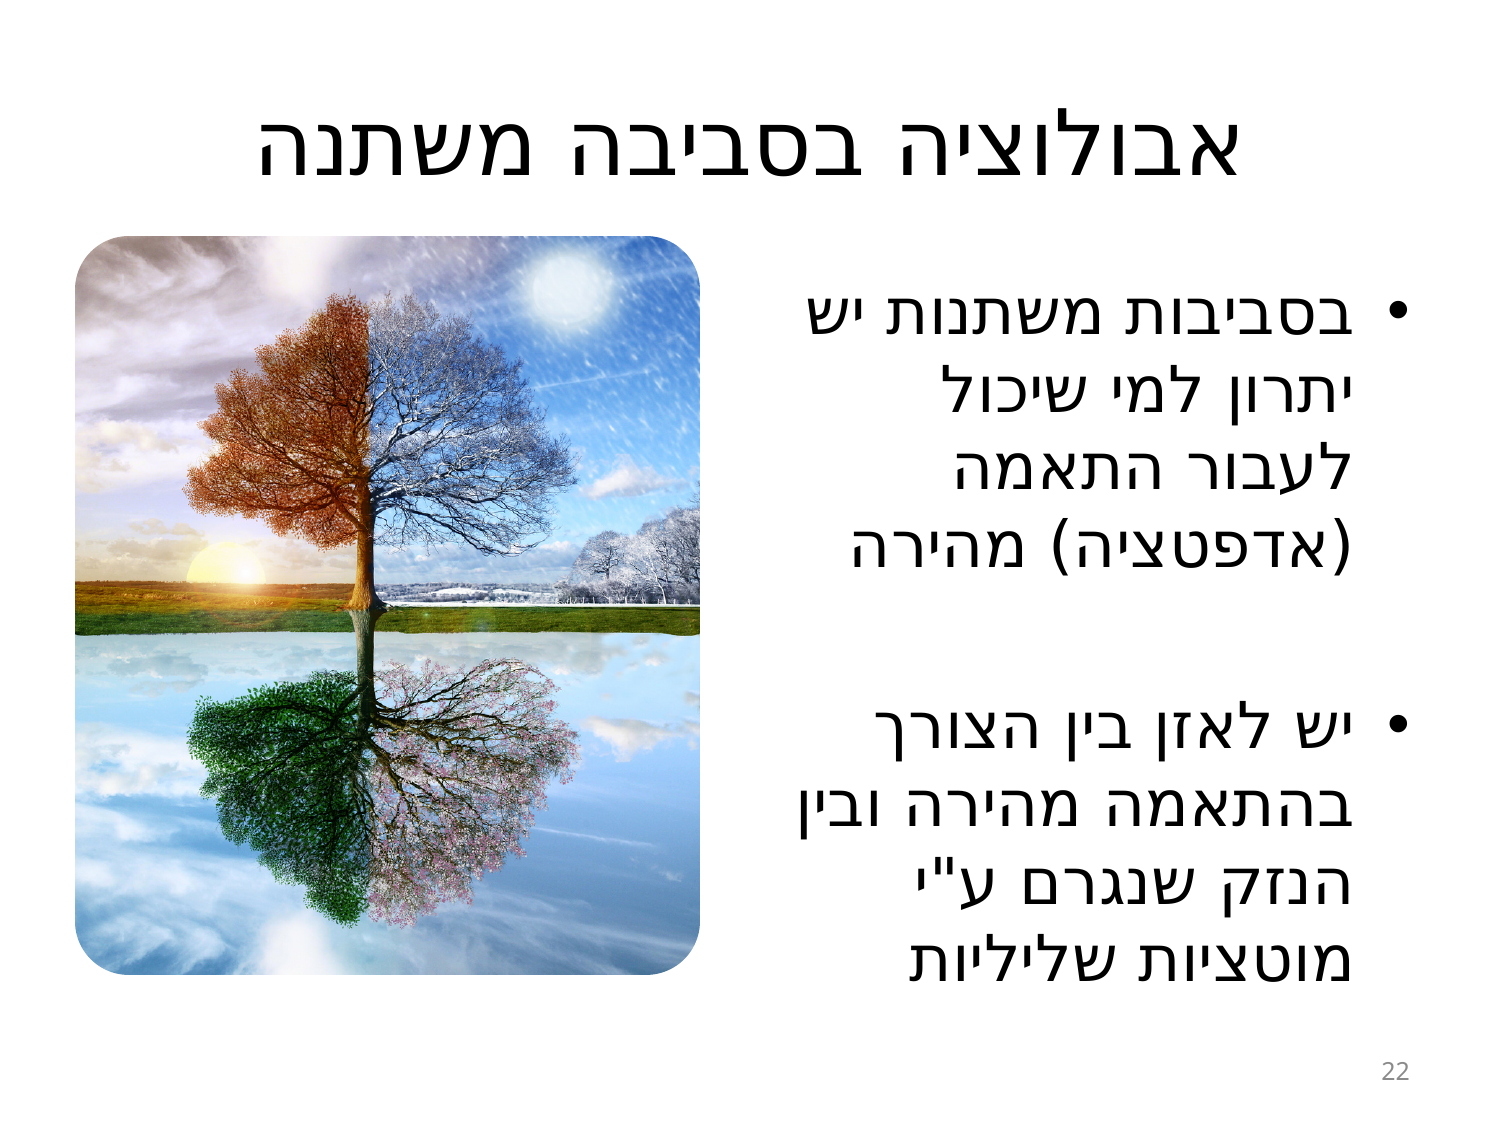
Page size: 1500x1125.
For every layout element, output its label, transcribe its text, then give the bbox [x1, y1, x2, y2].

picture [74, 235, 701, 976]
title אבולוציה בסביבה משתנה [75, 45, 1425, 233]
list בסביבות משתנות יש יתרון למי שיכול לעבור התאמה (אדפטציה) מהירה יש לאזן בין הצורך בהתאמה מהירה ובין הנזק שנגרם ע"י מוטציות שליליות [737, 262, 1425, 1005]
slide_number 22 [1074, 1042, 1425, 1103]
